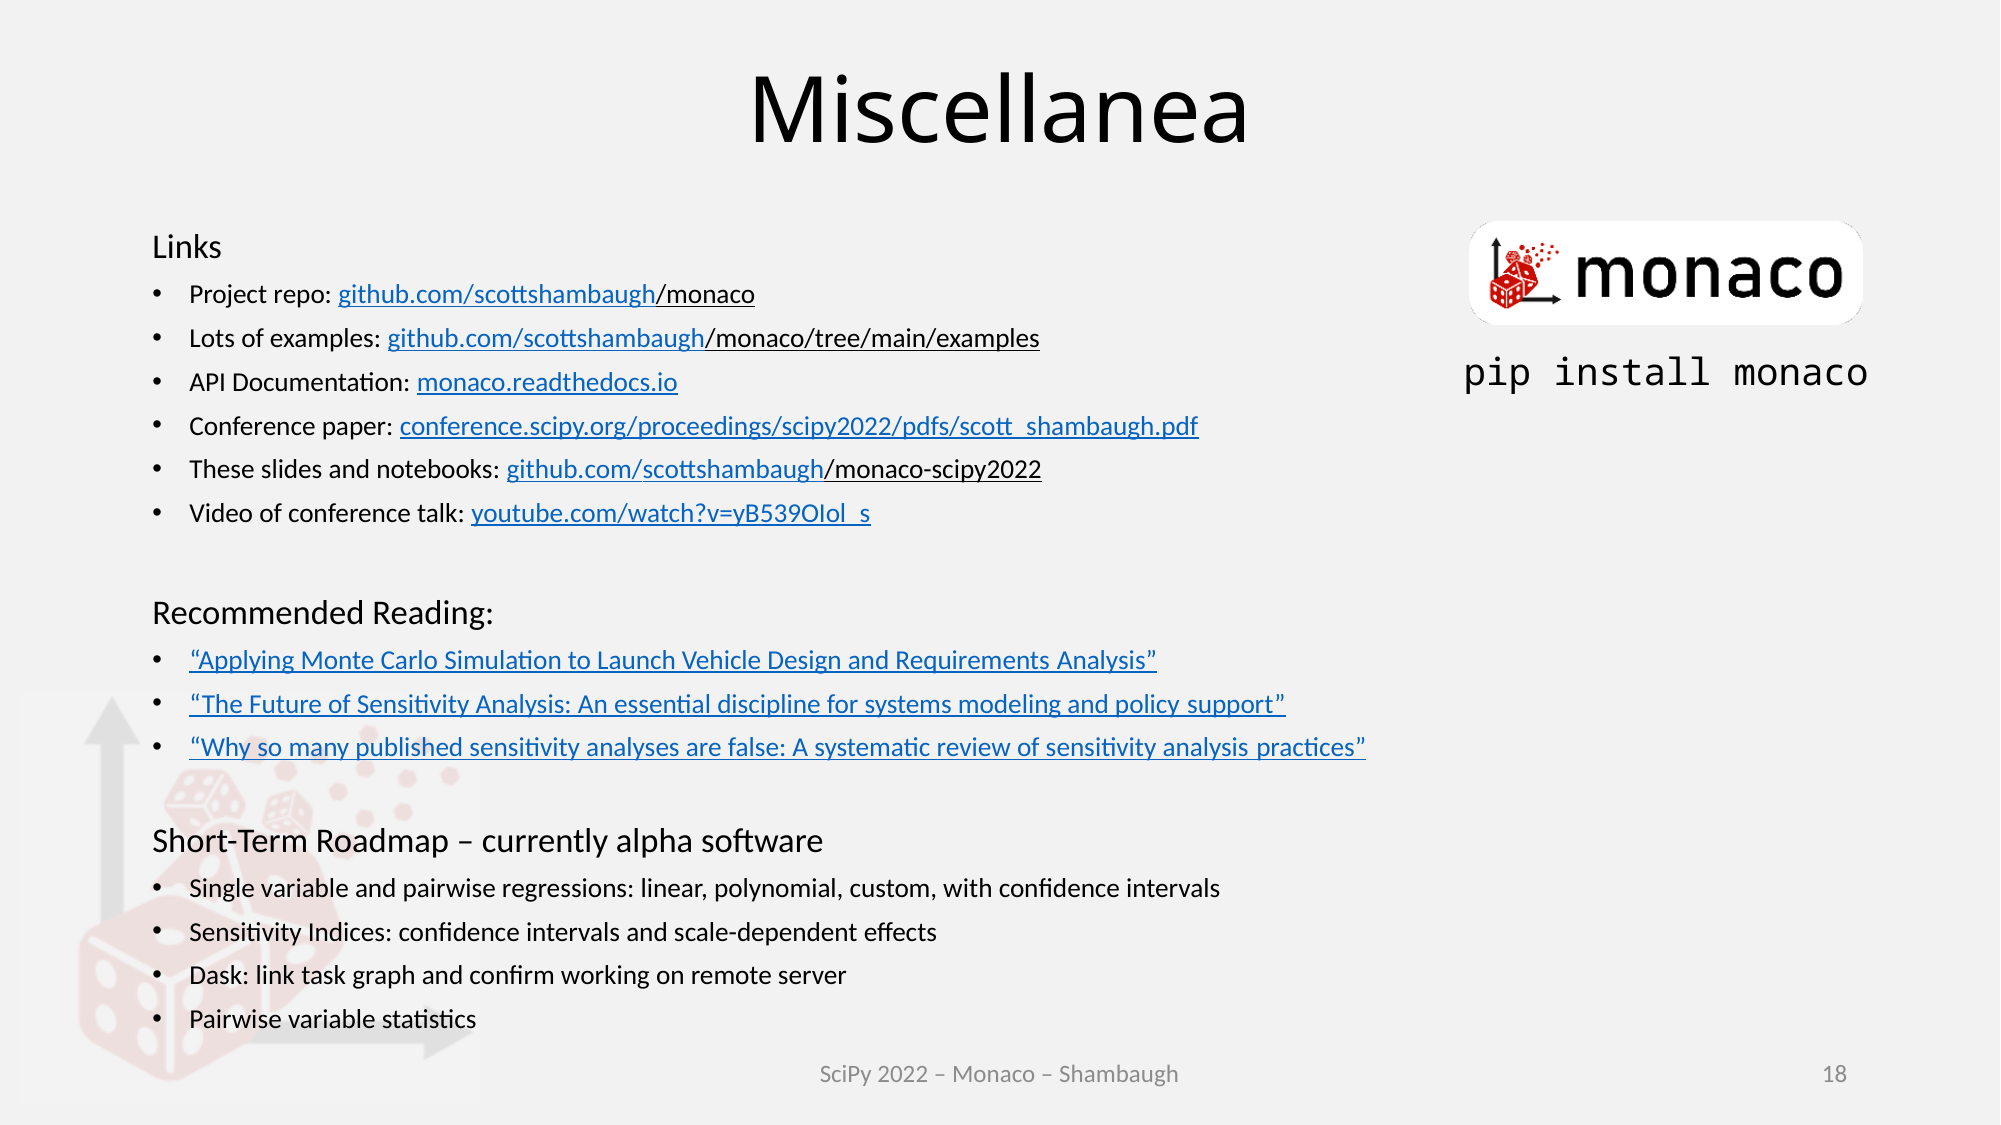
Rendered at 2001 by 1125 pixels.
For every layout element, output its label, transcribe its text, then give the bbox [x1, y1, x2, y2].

footer SciPy 2022 – Monaco – Shambaugh [662, 1043, 1338, 1103]
text_box pip install monaco [1429, 340, 1903, 401]
title Miscellanea [137, 4, 1863, 221]
list Links Project repo: github.com/scottshambaugh/monaco Lots of examples: github.com/scottshambaugh/monaco/tree/main/examples API Documentation: monaco.readthedocs.io Conference paper: conference.scipy.org/proceedings/scipy2022/pdfs/scott_shambaugh.pdf These slides and notebooks: github.com/scottshambaugh/monaco-scipy2022 Video of conference talk: youtube.com/watch?v=yB539OIol_s Recommended Reading: “Applying Monte Carlo Simulation to Launch Vehicle Design and Requirements Analysis” “The Future of Sensitivity Analysis: An essential discipline for systems modeling and policy support” “Why so many published sensitivity analyses are false: A systematic review of sensitivity analysis practices” Short-Term Roadmap – currently alpha software Single variable and pairwise regressions: linear, polynomial, custom, with confidence intervals Sensitivity Indices: confidence intervals and scale-dependent effects Dask: link task graph and confirm working on remote server Pairwise variable statistics [137, 221, 1863, 1043]
slide_number 18 [1412, 1043, 1863, 1103]
picture [1469, 221, 1863, 325]
